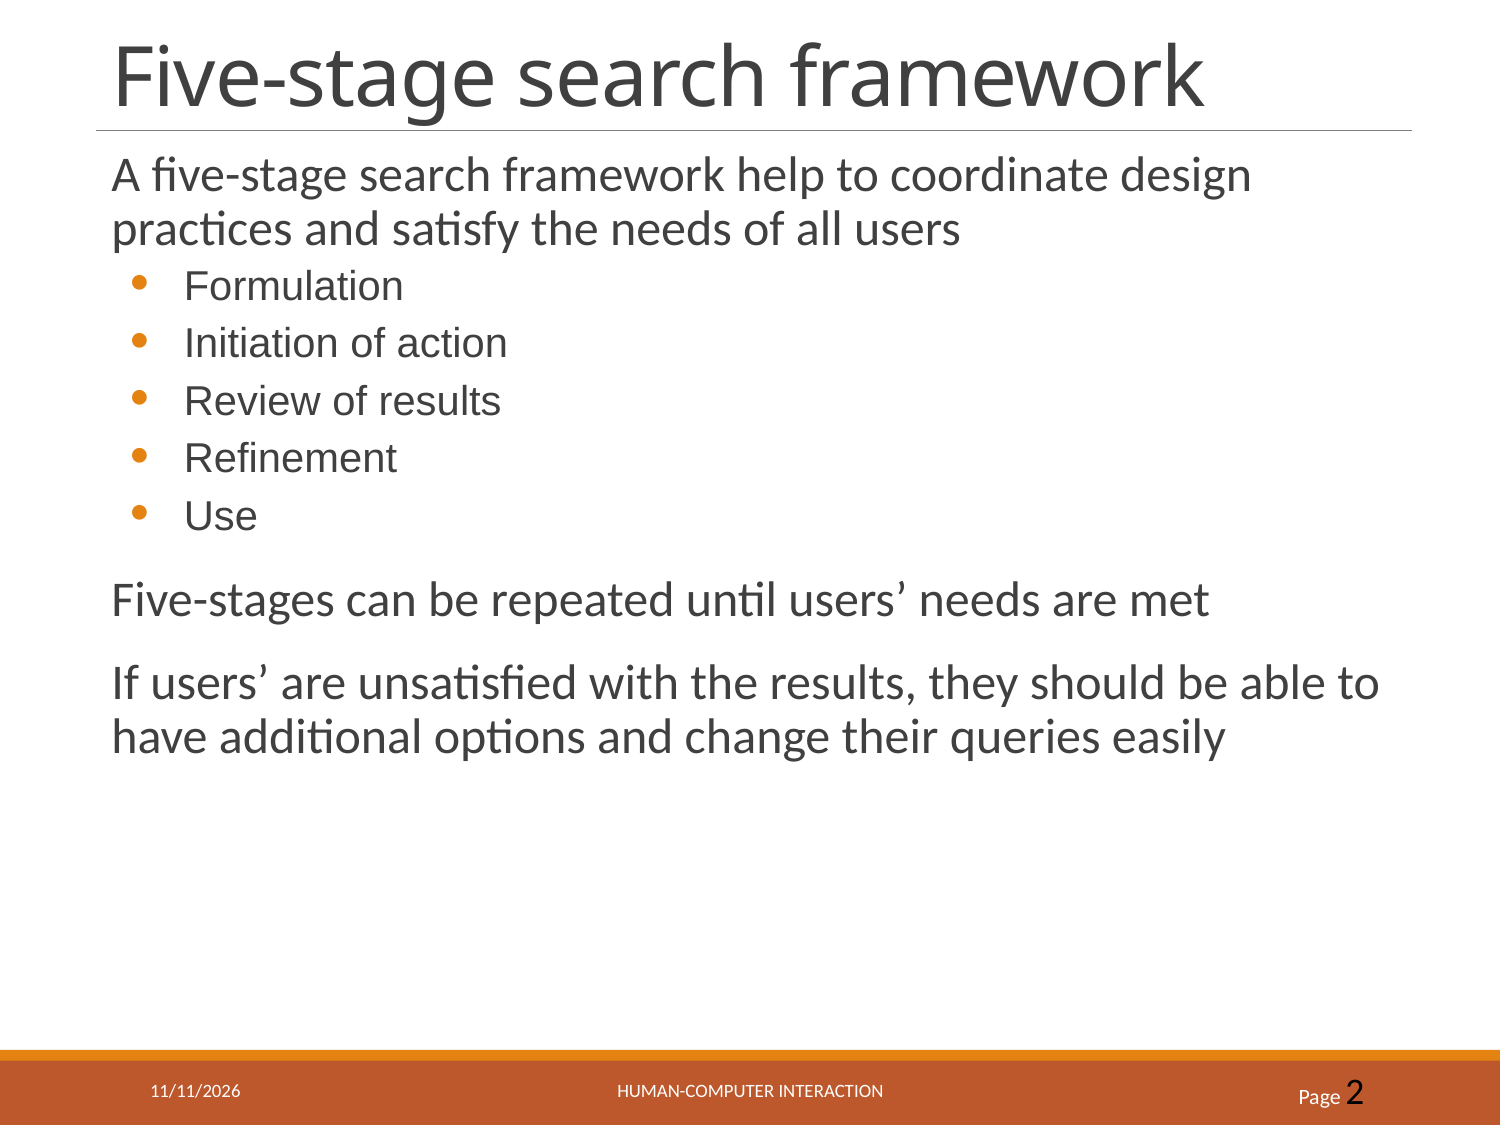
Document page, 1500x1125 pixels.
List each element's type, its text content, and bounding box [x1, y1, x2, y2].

list A five-stage search framework help to coordinate design practices and satisfy the needs of all users Formulation Initiation of action Review of results Refinement Use Five-stages can be repeated until users’ needs are met If users’ are unsatisfied with the results, they should be able to have additional options and change their queries easily [96, 140, 1413, 1034]
slide_number [135, 1059, 440, 1120]
title Five-stage search framework [96, 19, 1413, 131]
footer Human-computer interaction [453, 1059, 1047, 1120]
slide_number [1218, 1059, 1380, 1120]
